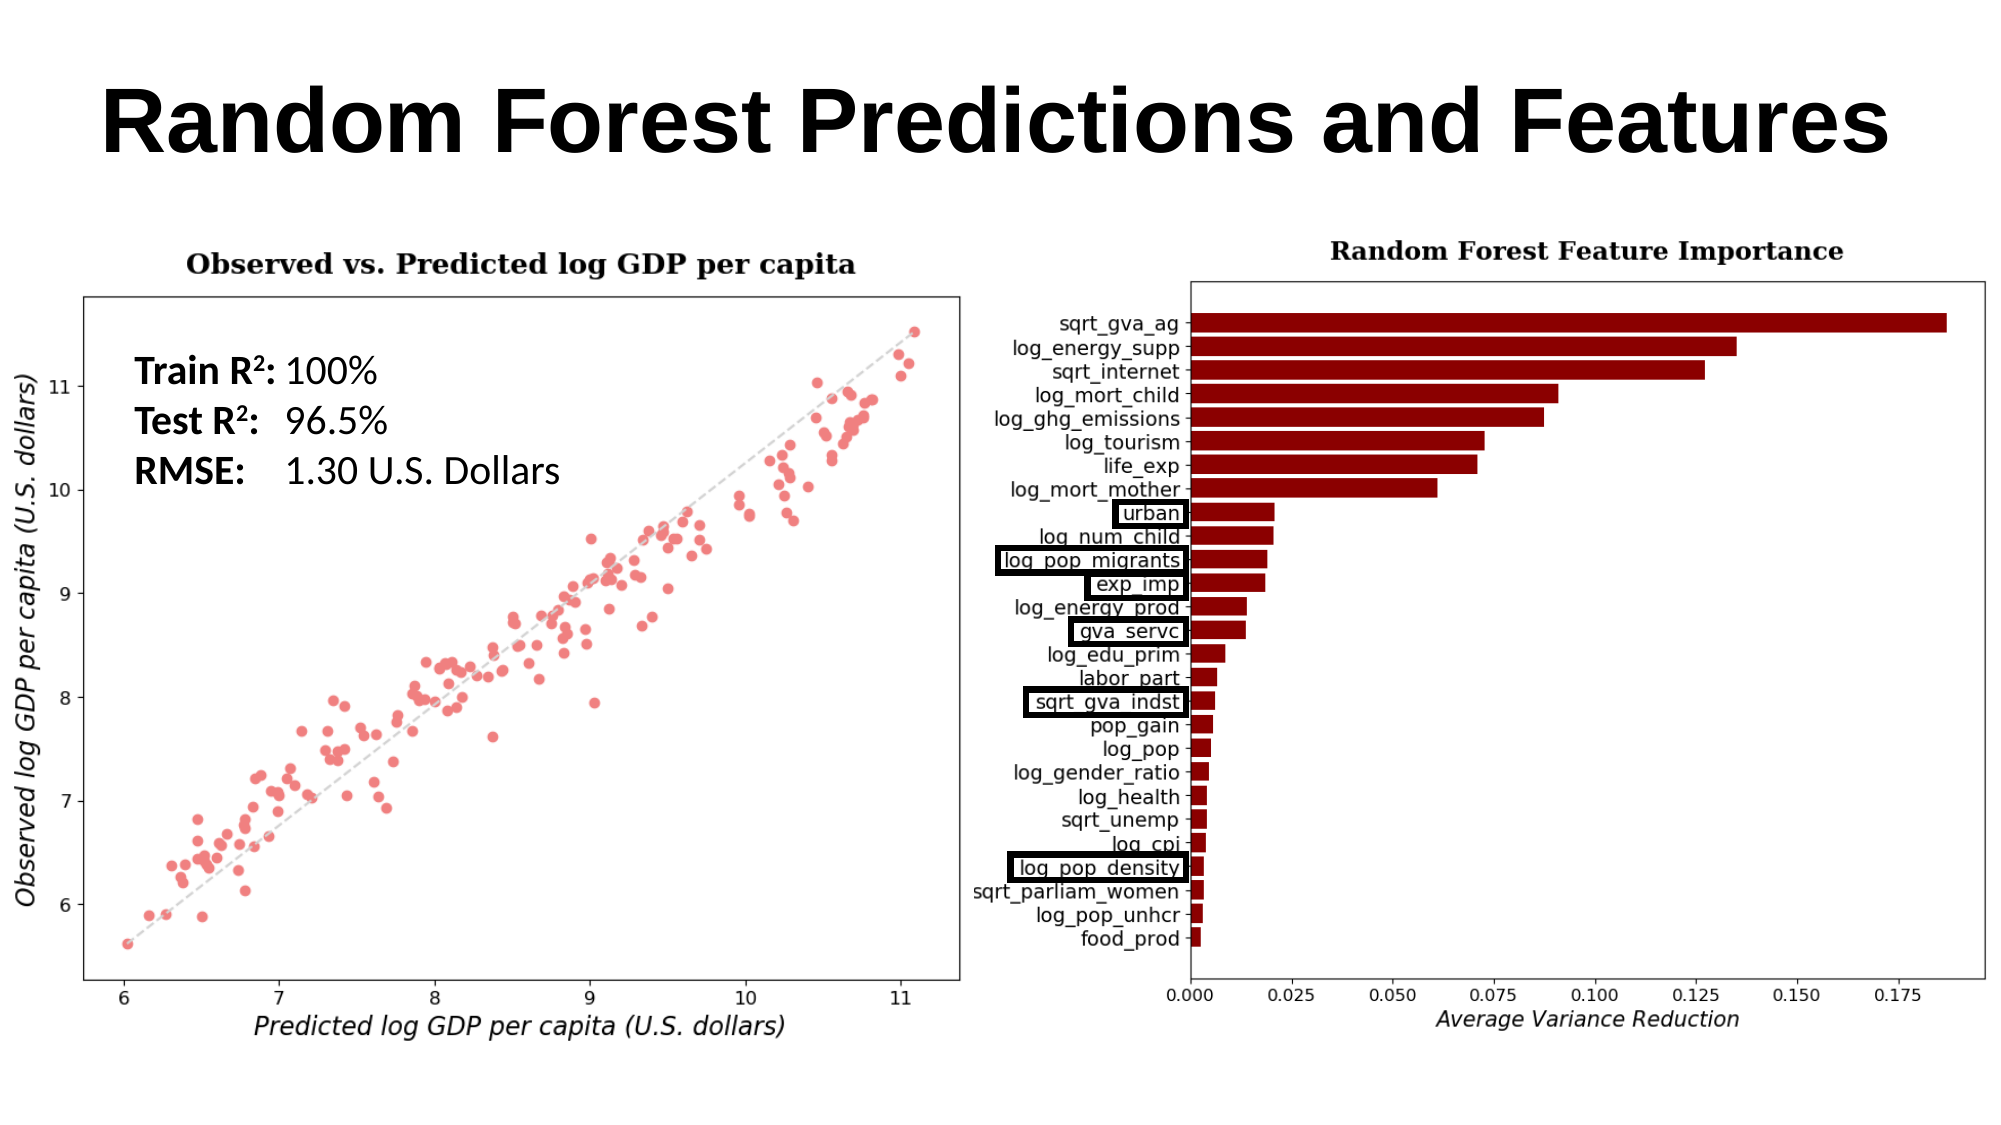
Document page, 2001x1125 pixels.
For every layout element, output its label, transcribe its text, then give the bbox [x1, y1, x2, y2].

picture [4, 230, 1998, 1051]
title Random Forest Predictions and Features [85, 31, 1915, 215]
